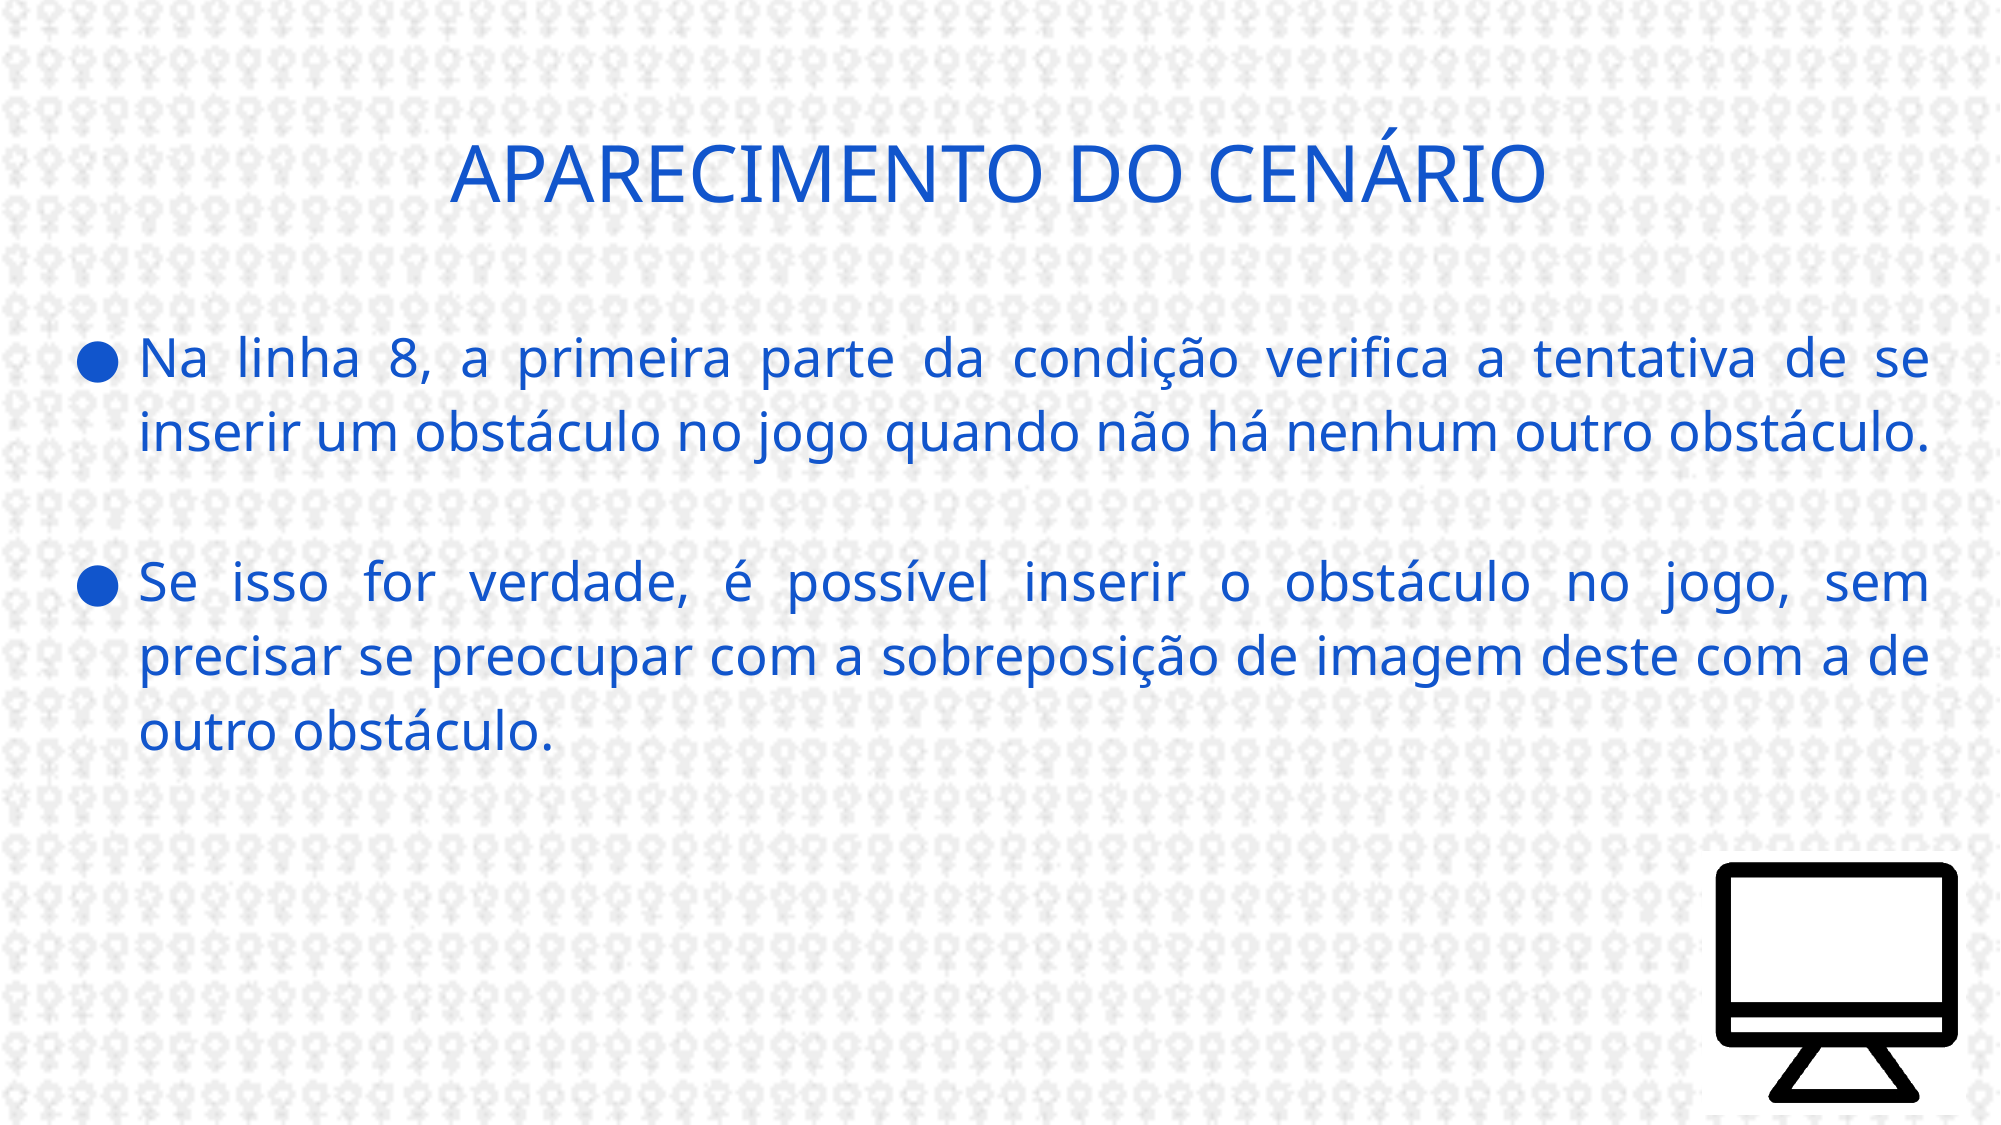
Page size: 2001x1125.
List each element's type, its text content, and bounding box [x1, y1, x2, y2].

picture [0, 0, 2001, 1125]
text_box Na linha 8, a primeira parte da condição verifica a tentativa de se inserir um obstáculo no jogo quando não há nenhum outro obstáculo. Se isso for verdade, é possível inserir o obstáculo no jogo, sem precisar se preocupar com a sobreposição de imagem deste com a de outro obstáculo. [48, 305, 1949, 852]
title APARECIMENTO DO CENÁRIO [0, 107, 2000, 228]
